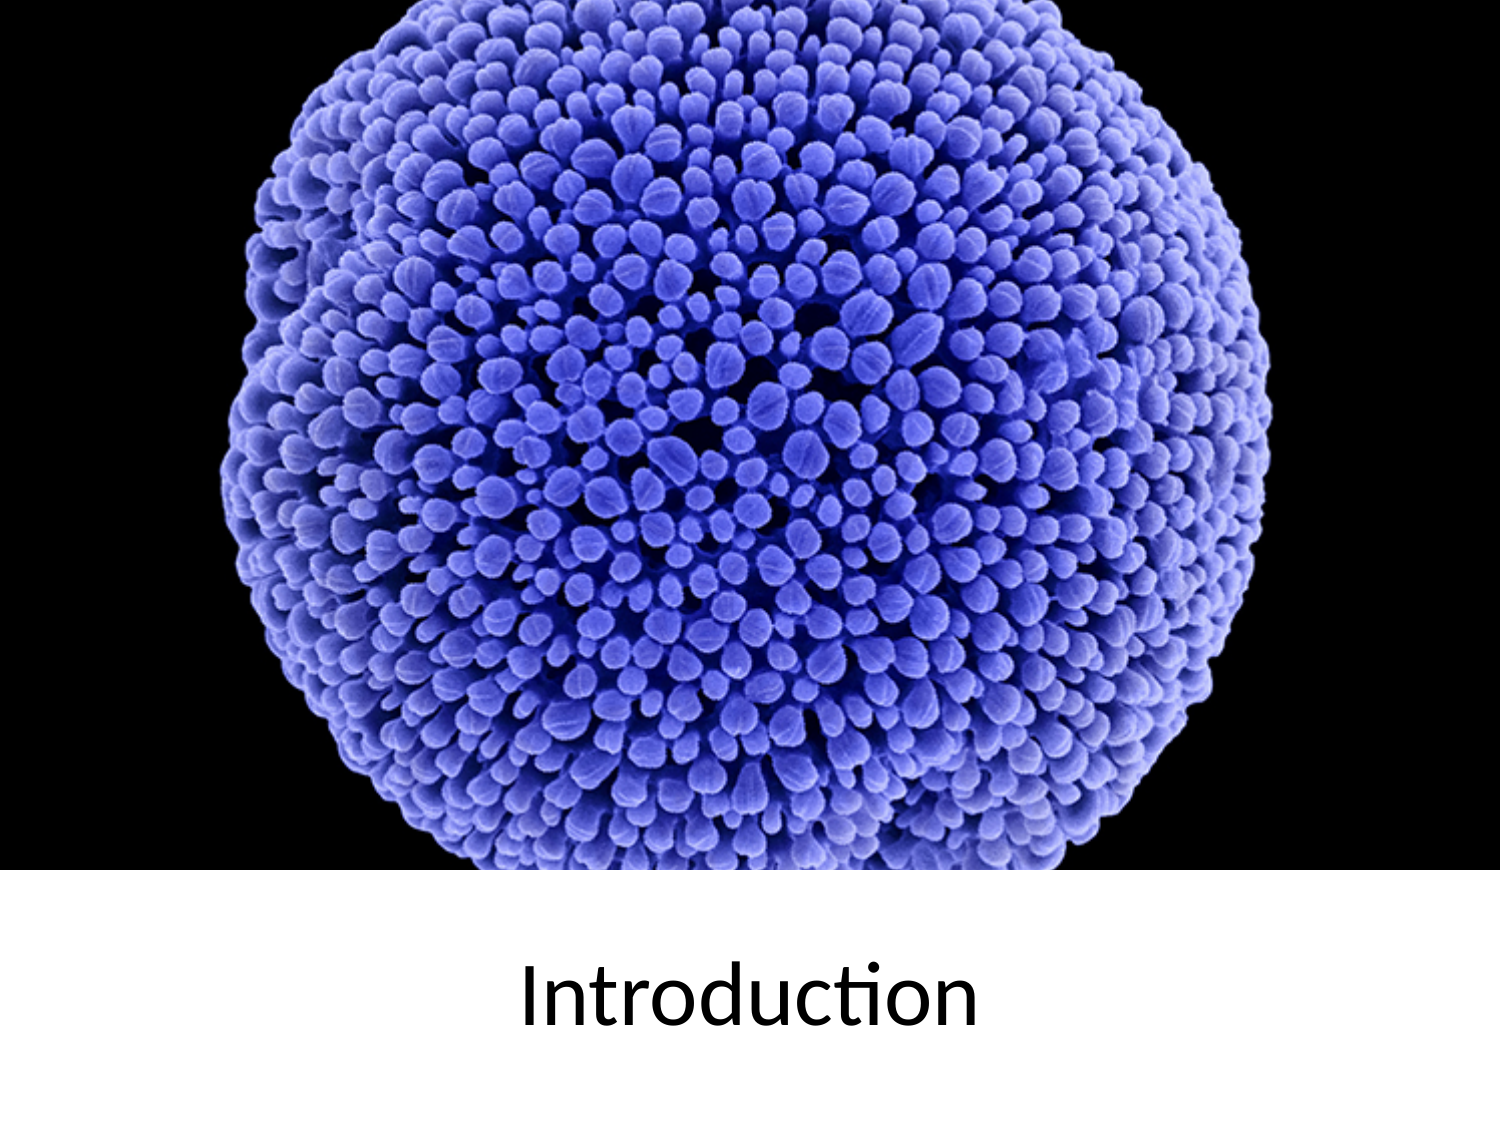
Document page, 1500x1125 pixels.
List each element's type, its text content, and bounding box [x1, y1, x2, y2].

picture [0, 0, 1500, 870]
title Introduction [103, 928, 1397, 1064]
